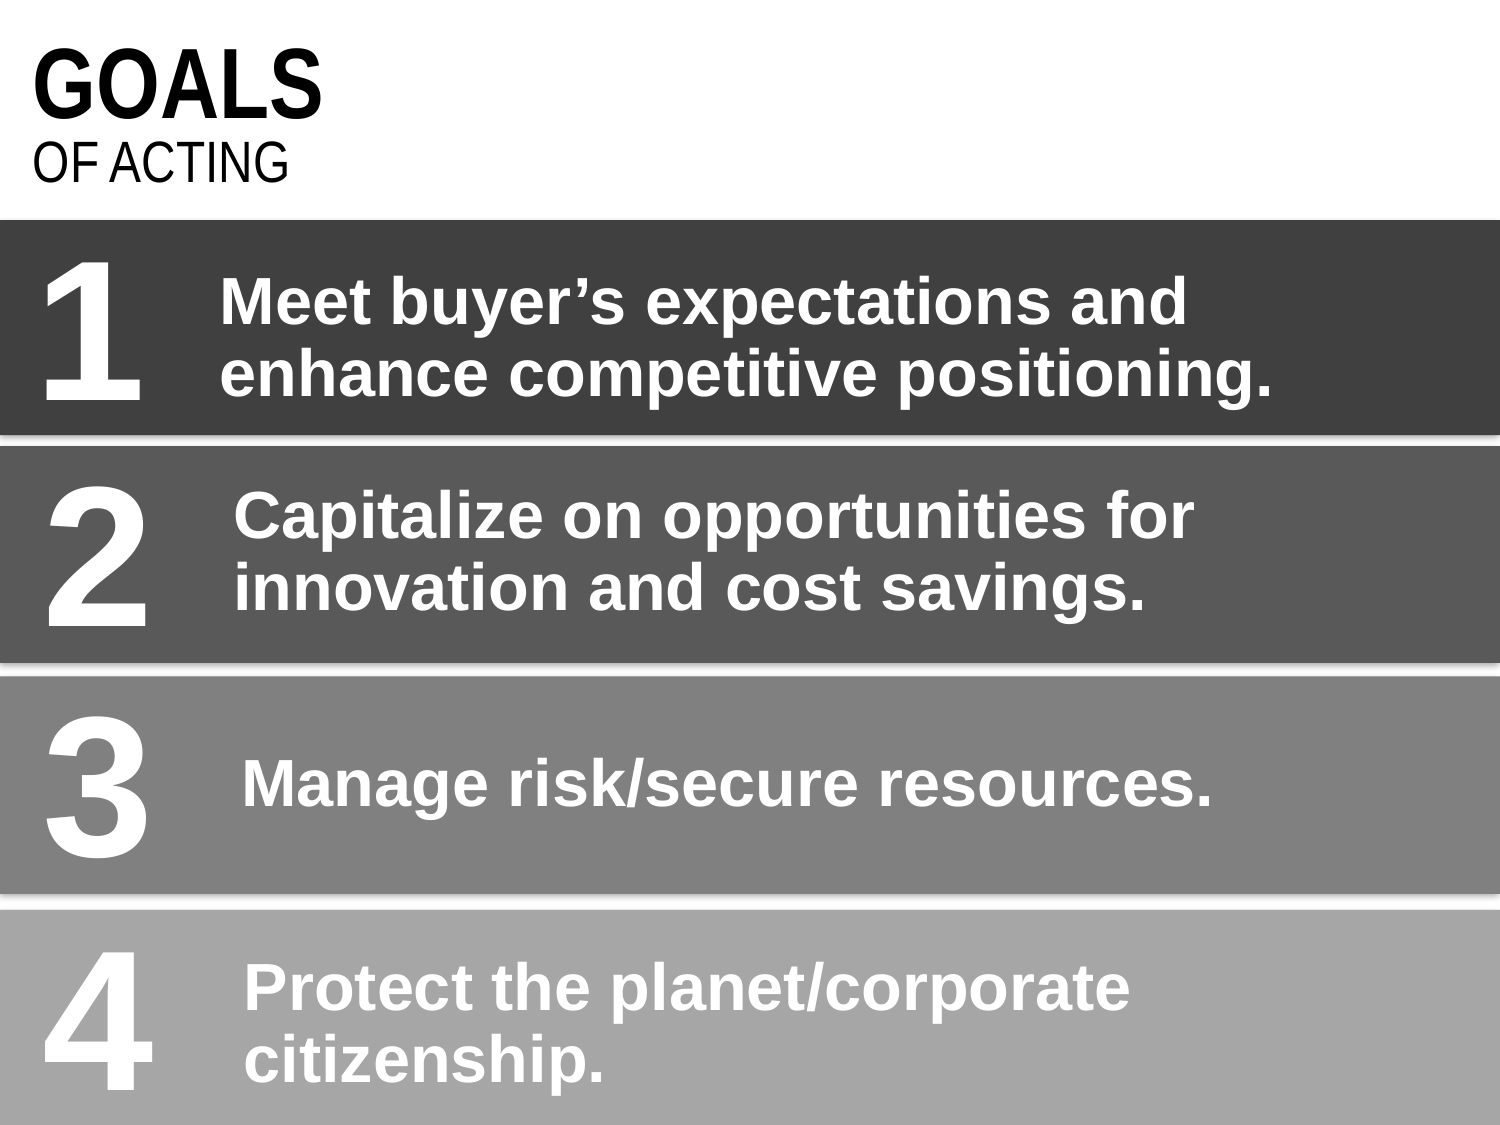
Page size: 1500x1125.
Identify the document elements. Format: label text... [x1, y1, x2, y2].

text_box Manage risk/secure resources. [226, 741, 1500, 828]
text_box [0, 445, 1500, 664]
text_box [0, 676, 1500, 895]
text_box Protect the planet/corporate citizenship. [228, 945, 1500, 1105]
text_box Meet buyer’s expectations and enhance competitive positioning. [205, 259, 1481, 419]
text_box [0, 909, 1500, 1125]
text_box [0, 219, 1500, 436]
text_box Capitalize on opportunities for innovation and cost savings. [218, 473, 1494, 633]
text_box 2 [28, 465, 227, 673]
text_box 4 [28, 929, 227, 1125]
text_box 3 [28, 695, 227, 903]
text_box 1 [19, 239, 219, 447]
text_box GOALS OF ACTING [18, 34, 559, 201]
